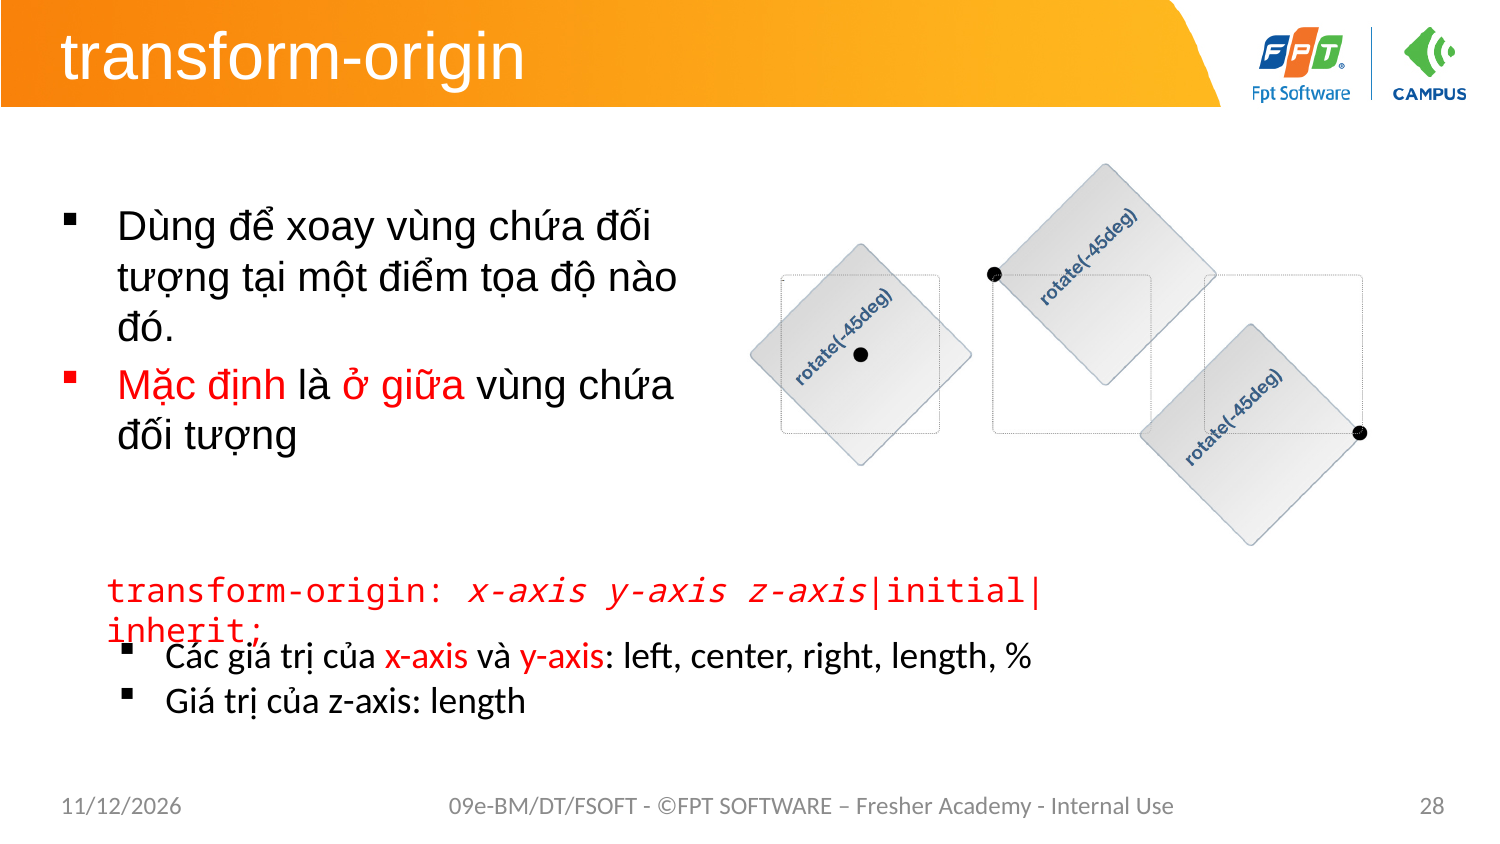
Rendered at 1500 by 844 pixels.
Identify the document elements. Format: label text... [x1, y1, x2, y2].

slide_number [45, 782, 270, 827]
list Dùng để xoay vùng chứa đối tượng tại một điểm tọa độ nào đó. Mặc định là ở giữa vùng chứa đối tượng [45, 191, 721, 500]
title transform-origin [45, 0, 1176, 106]
text_box transform-origin: x-axis y-axis z-axis|initial|inherit; [91, 561, 1214, 656]
footer 09e-BM/DT/FSOFT - ©FPT SOFTWARE – Fresher Academy - Internal Use [289, 782, 1335, 827]
picture [1, 0, 1499, 844]
slide_number 28 [1350, 782, 1461, 827]
text_box Các giá trị của x-axis và y-axis: left, center, right, length, % Giá trị của z-axis: length [103, 623, 1148, 774]
